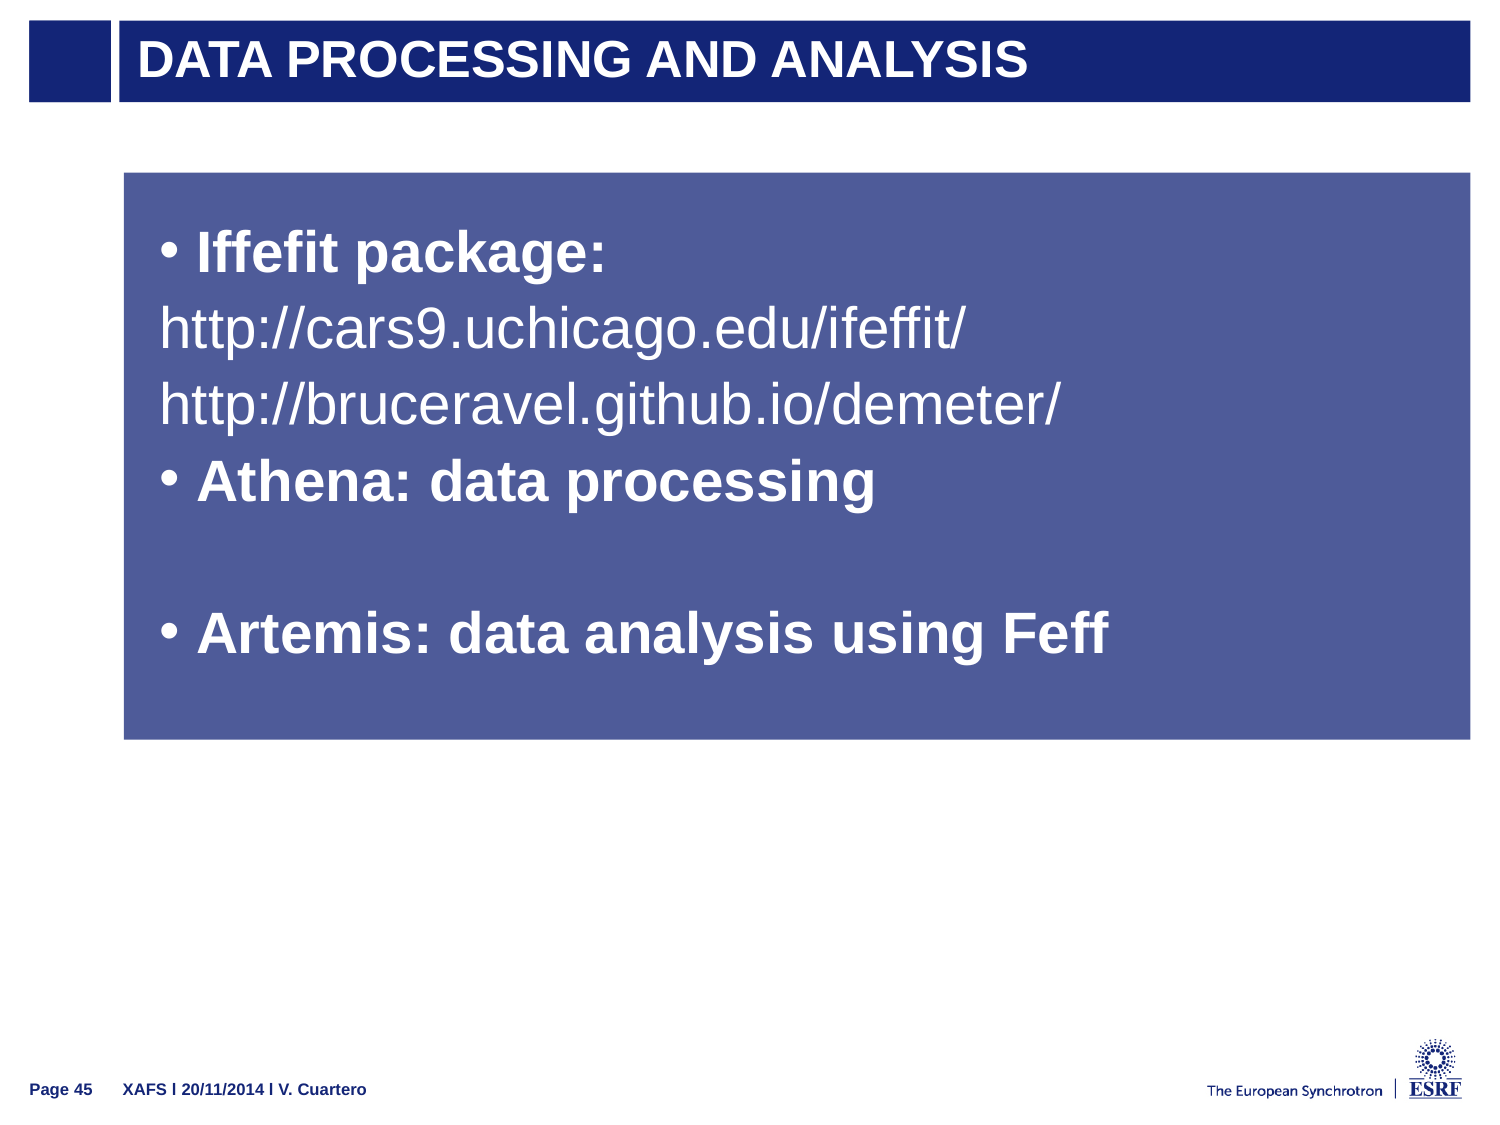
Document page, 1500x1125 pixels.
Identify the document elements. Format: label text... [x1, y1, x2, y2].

picture [1175, 1018, 1500, 1125]
list Iffefit package: http://cars9.uchicago.edu/ifeffit/ http://bruceravel.github.io/demeter/ Athena: data processing Artemis: data analysis using Feff [123, 172, 1471, 740]
footer XAFS l 20/11/2014 l V. Cuartero [118, 1063, 1122, 1099]
title DATA PROCESSING AND ANALYSIS [119, 20, 1471, 103]
slide_number Page 45 [29, 1063, 98, 1099]
